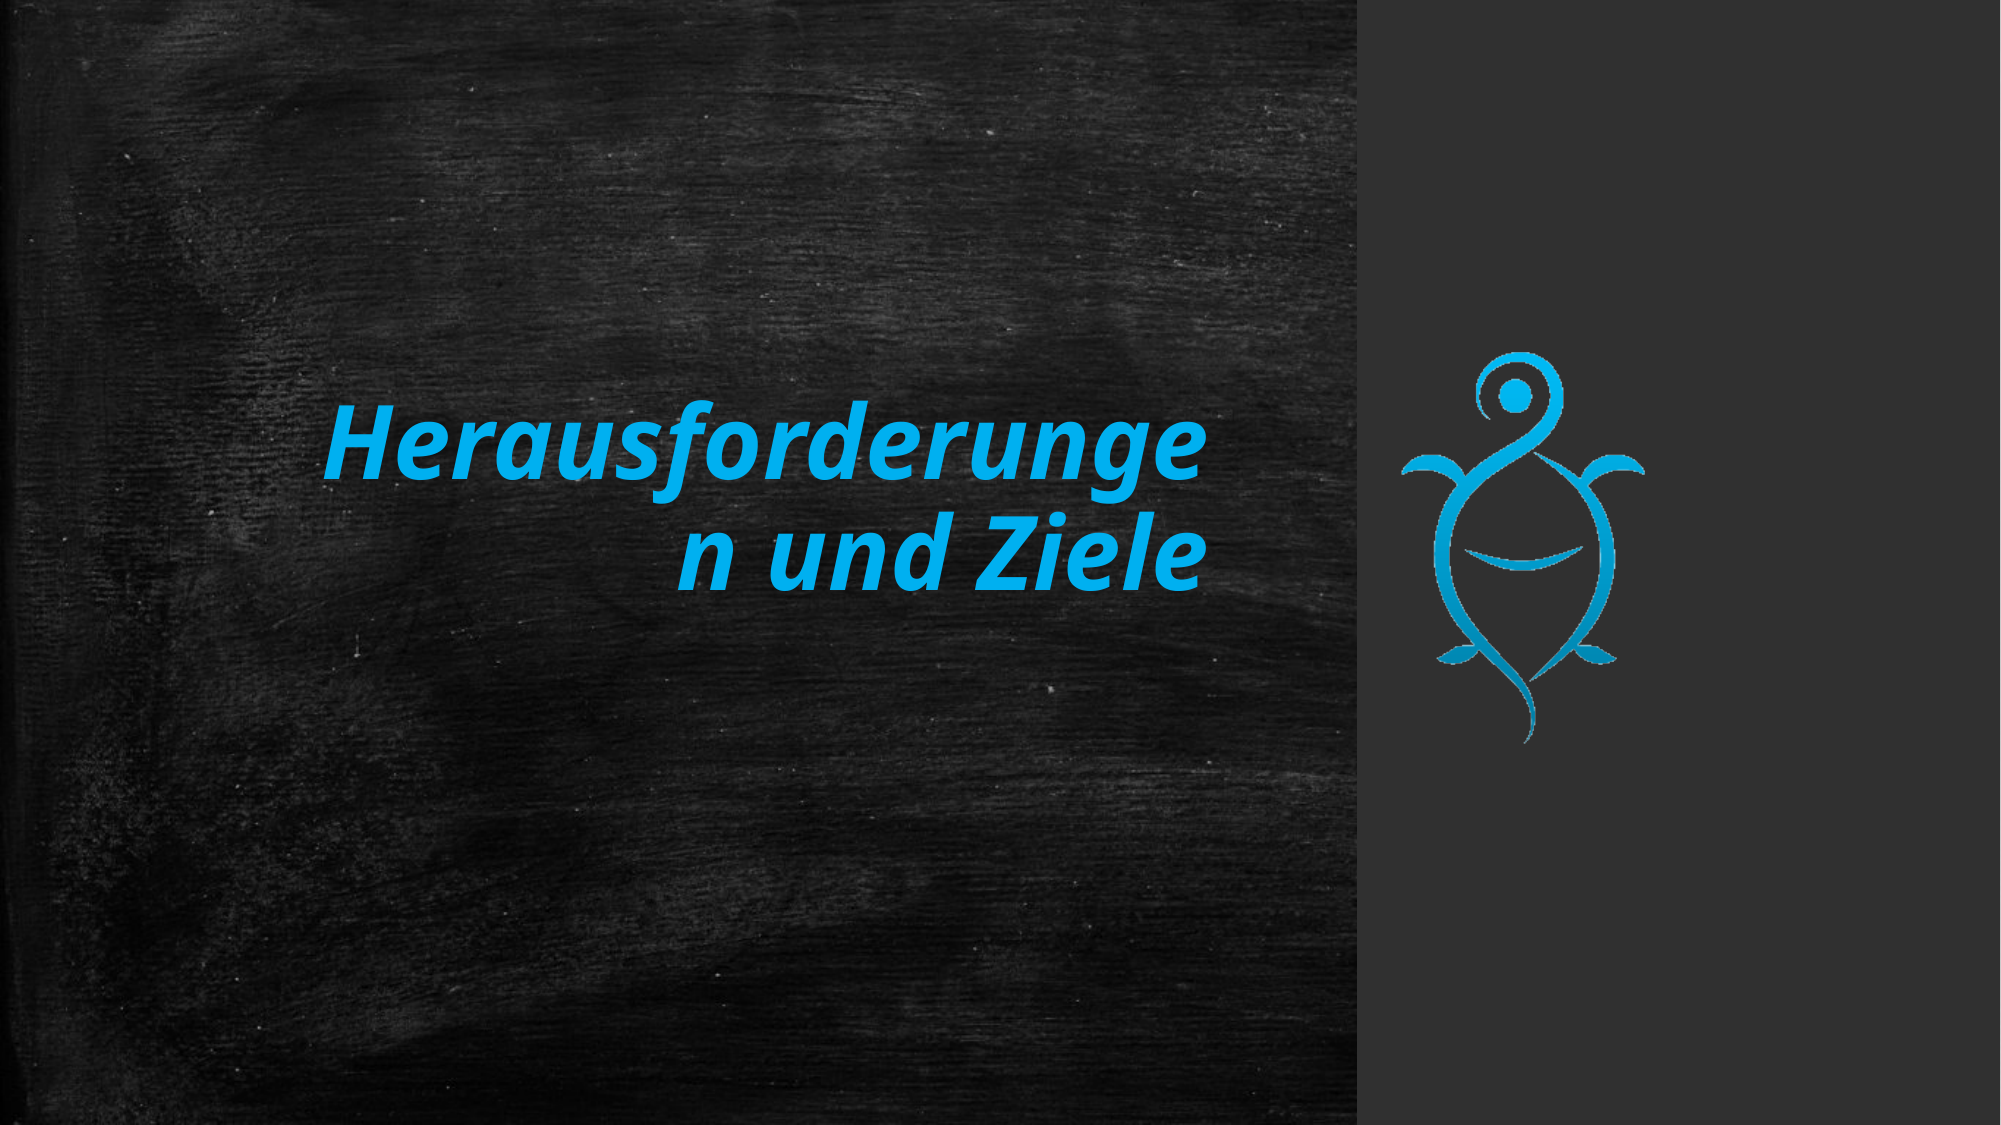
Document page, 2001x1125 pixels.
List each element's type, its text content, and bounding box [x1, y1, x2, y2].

picture [1378, 313, 1666, 769]
title Herausforderungen und Ziele [273, 504, 1225, 621]
